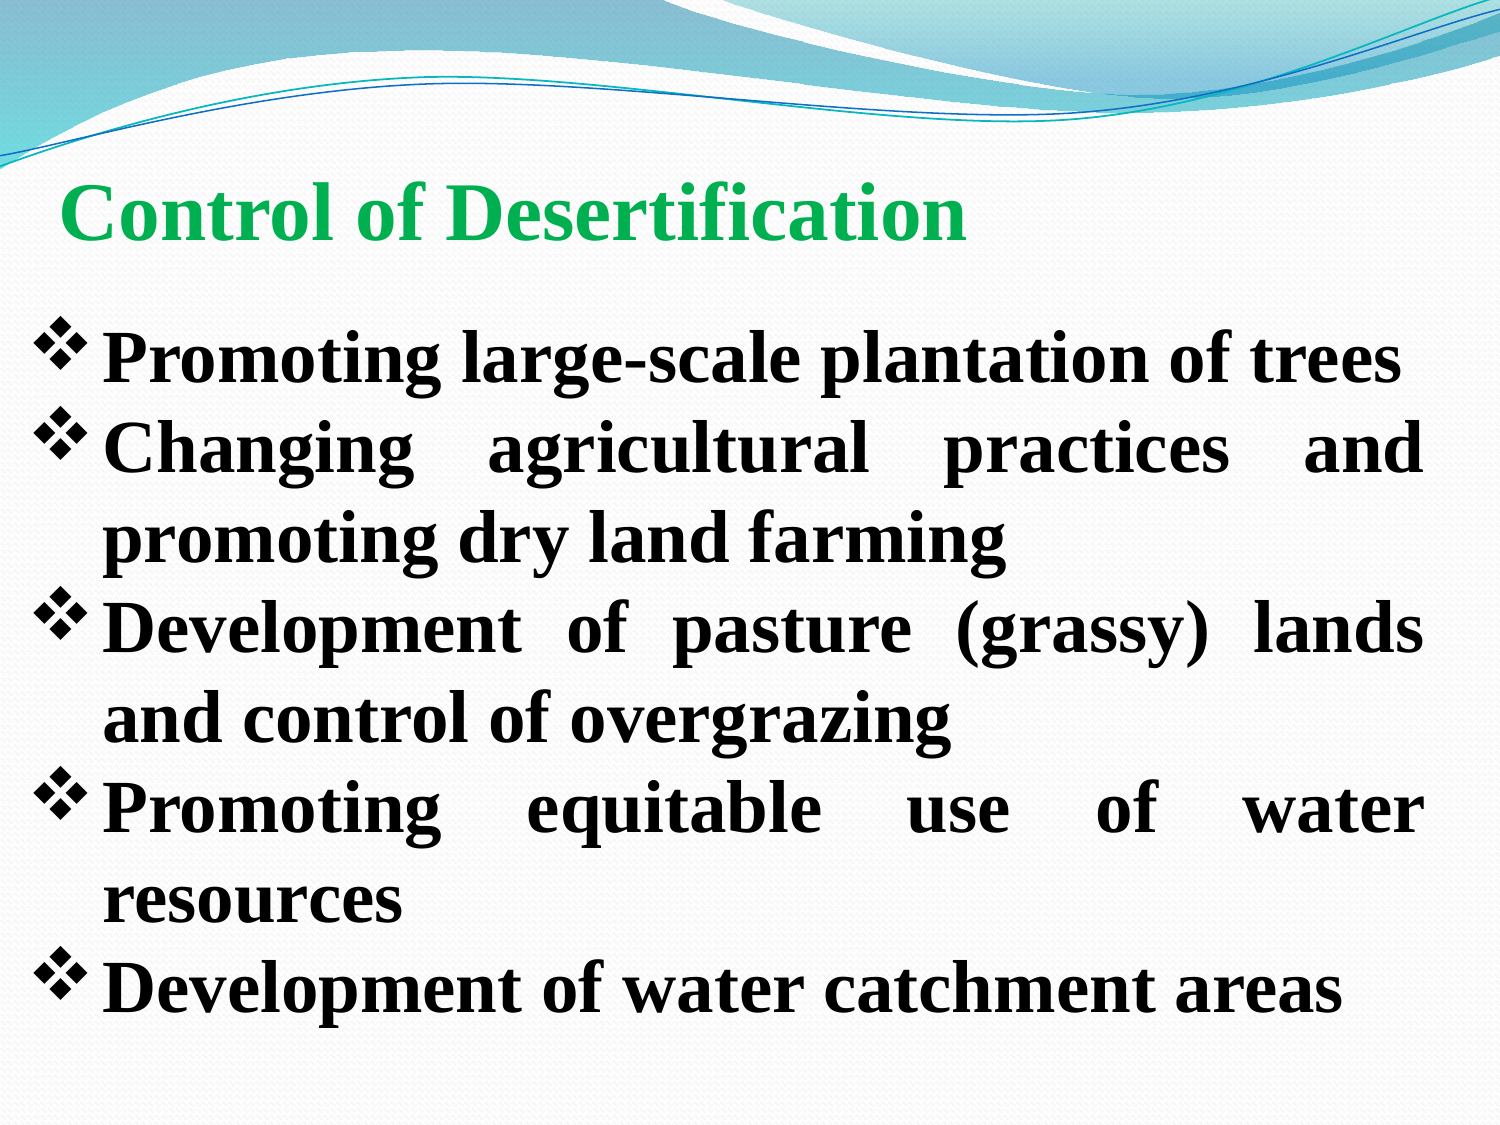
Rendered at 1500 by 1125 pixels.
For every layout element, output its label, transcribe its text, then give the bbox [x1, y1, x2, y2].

text_box Promoting large-scale plantation of trees Changing agricultural practices and promoting dry land farming Development of pasture (grassy) lands and control of overgrazing Promoting equitable use of water resources Development of water catchment areas [12, 299, 1441, 1035]
text_box Control of Desertification [43, 149, 985, 265]
